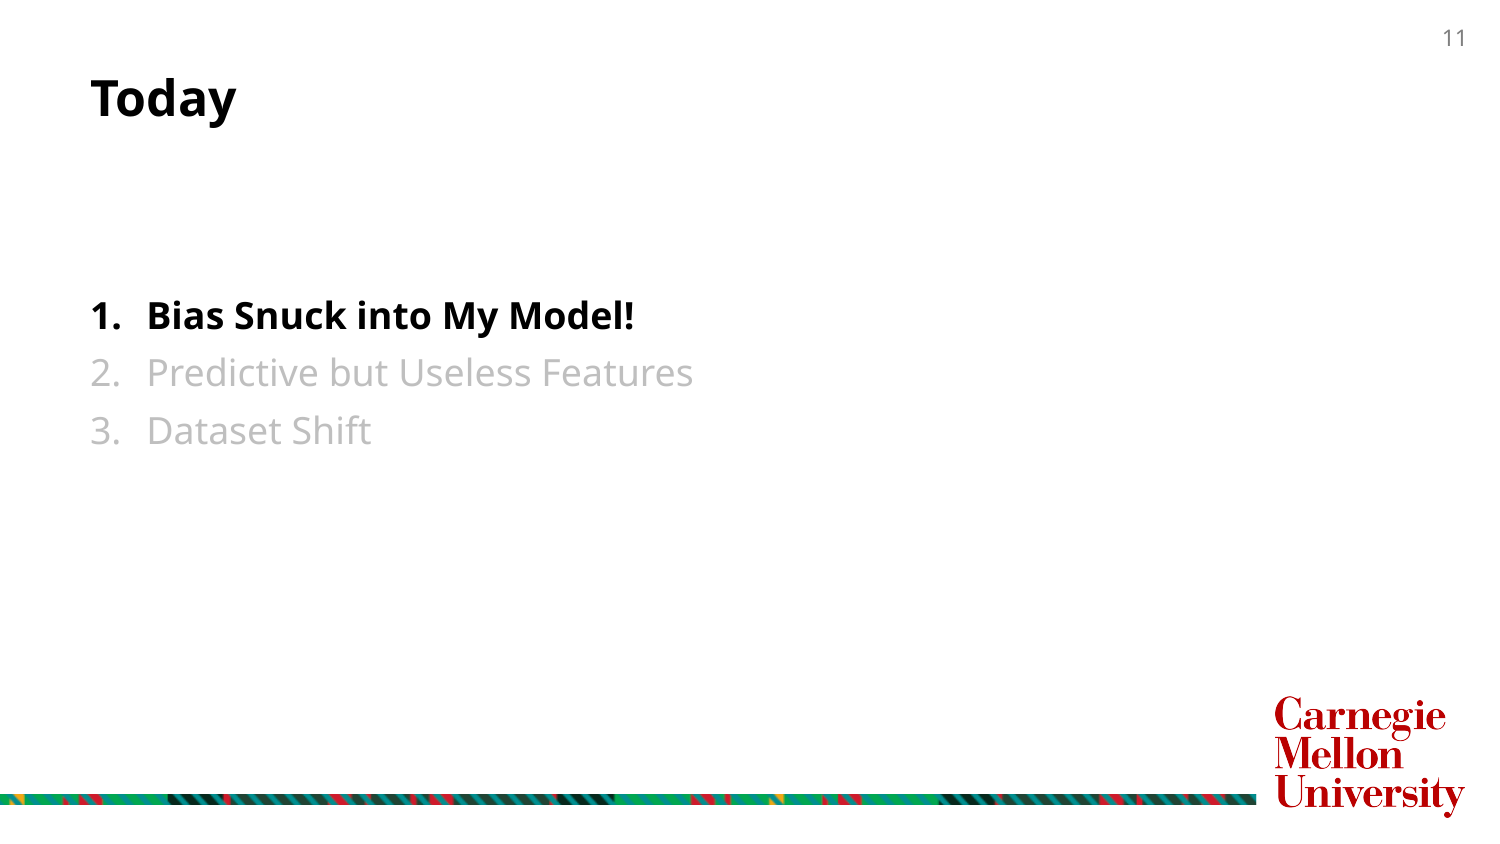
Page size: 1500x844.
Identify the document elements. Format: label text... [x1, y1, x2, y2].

title Today [75, 59, 1425, 160]
picture [1275, 696, 1465, 818]
picture [0, 794, 1257, 805]
list Bias Snuck into My Model! Predictive but Useless Features Dataset Shift [75, 284, 1425, 747]
